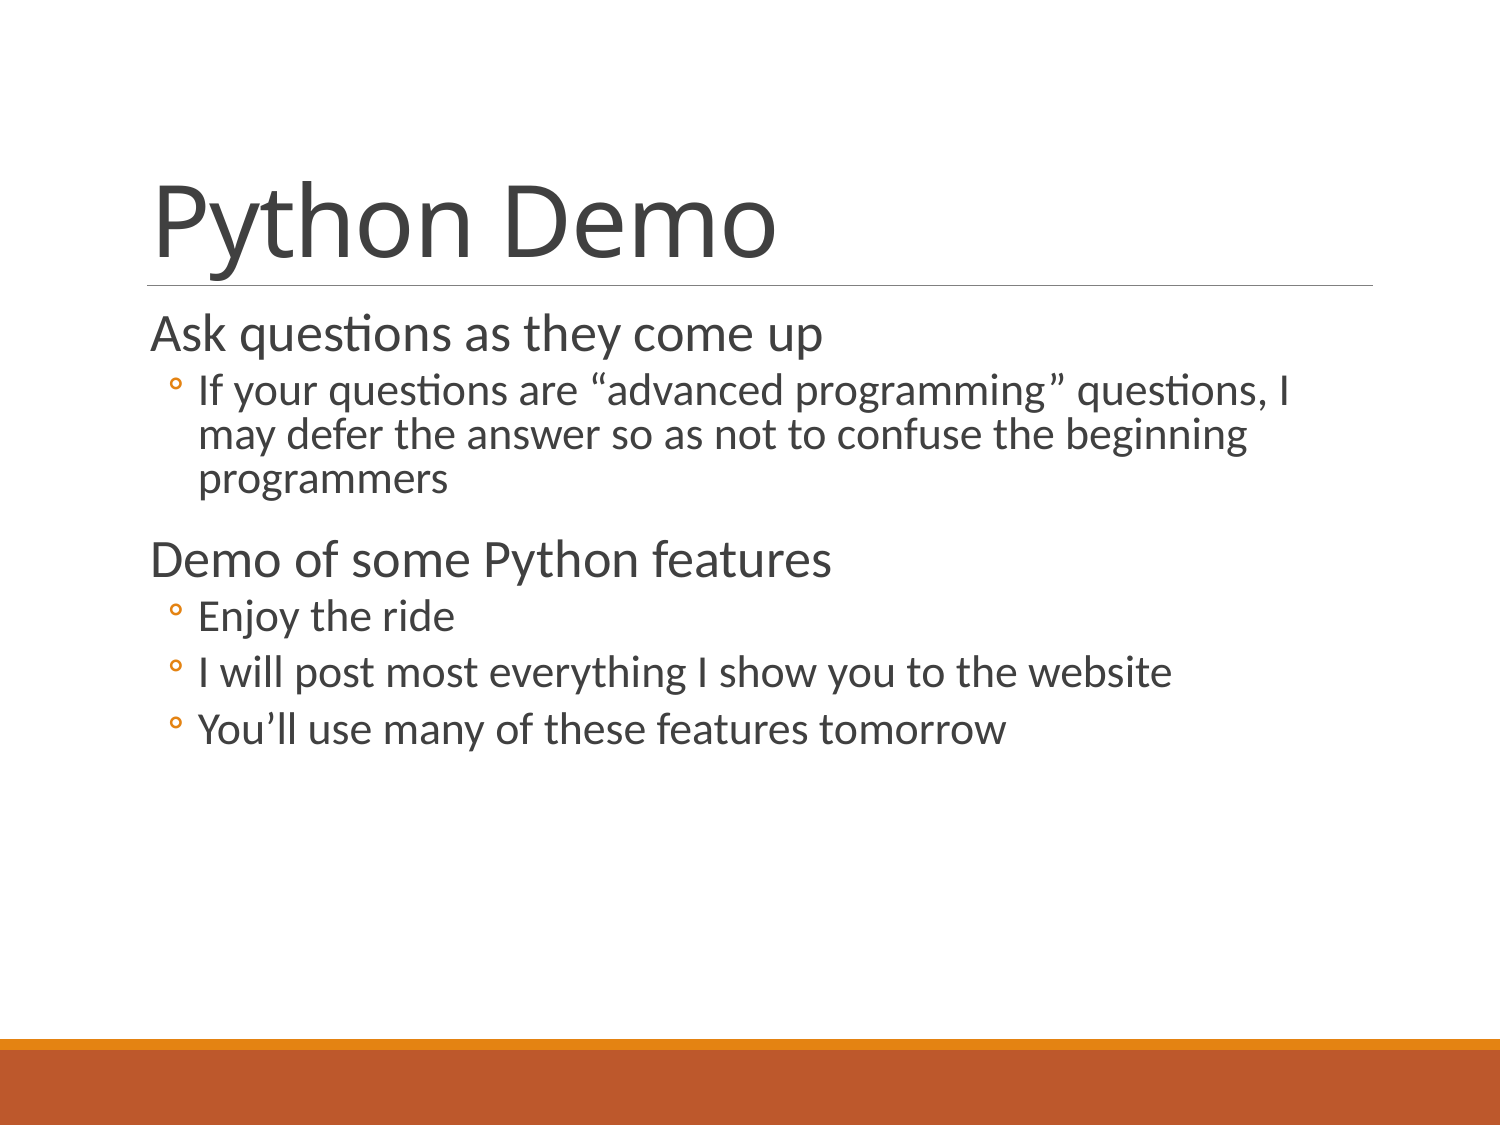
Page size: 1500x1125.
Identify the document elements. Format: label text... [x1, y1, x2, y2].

list Ask questions as they come up If your questions are “advanced programming” questions, I may defer the answer so as not to confuse the beginning programmers Demo of some Python features Enjoy the ride I will post most everything I show you to the website You’ll use many of these features tomorrow [135, 302, 1373, 963]
title Python Demo [135, 47, 1373, 285]
